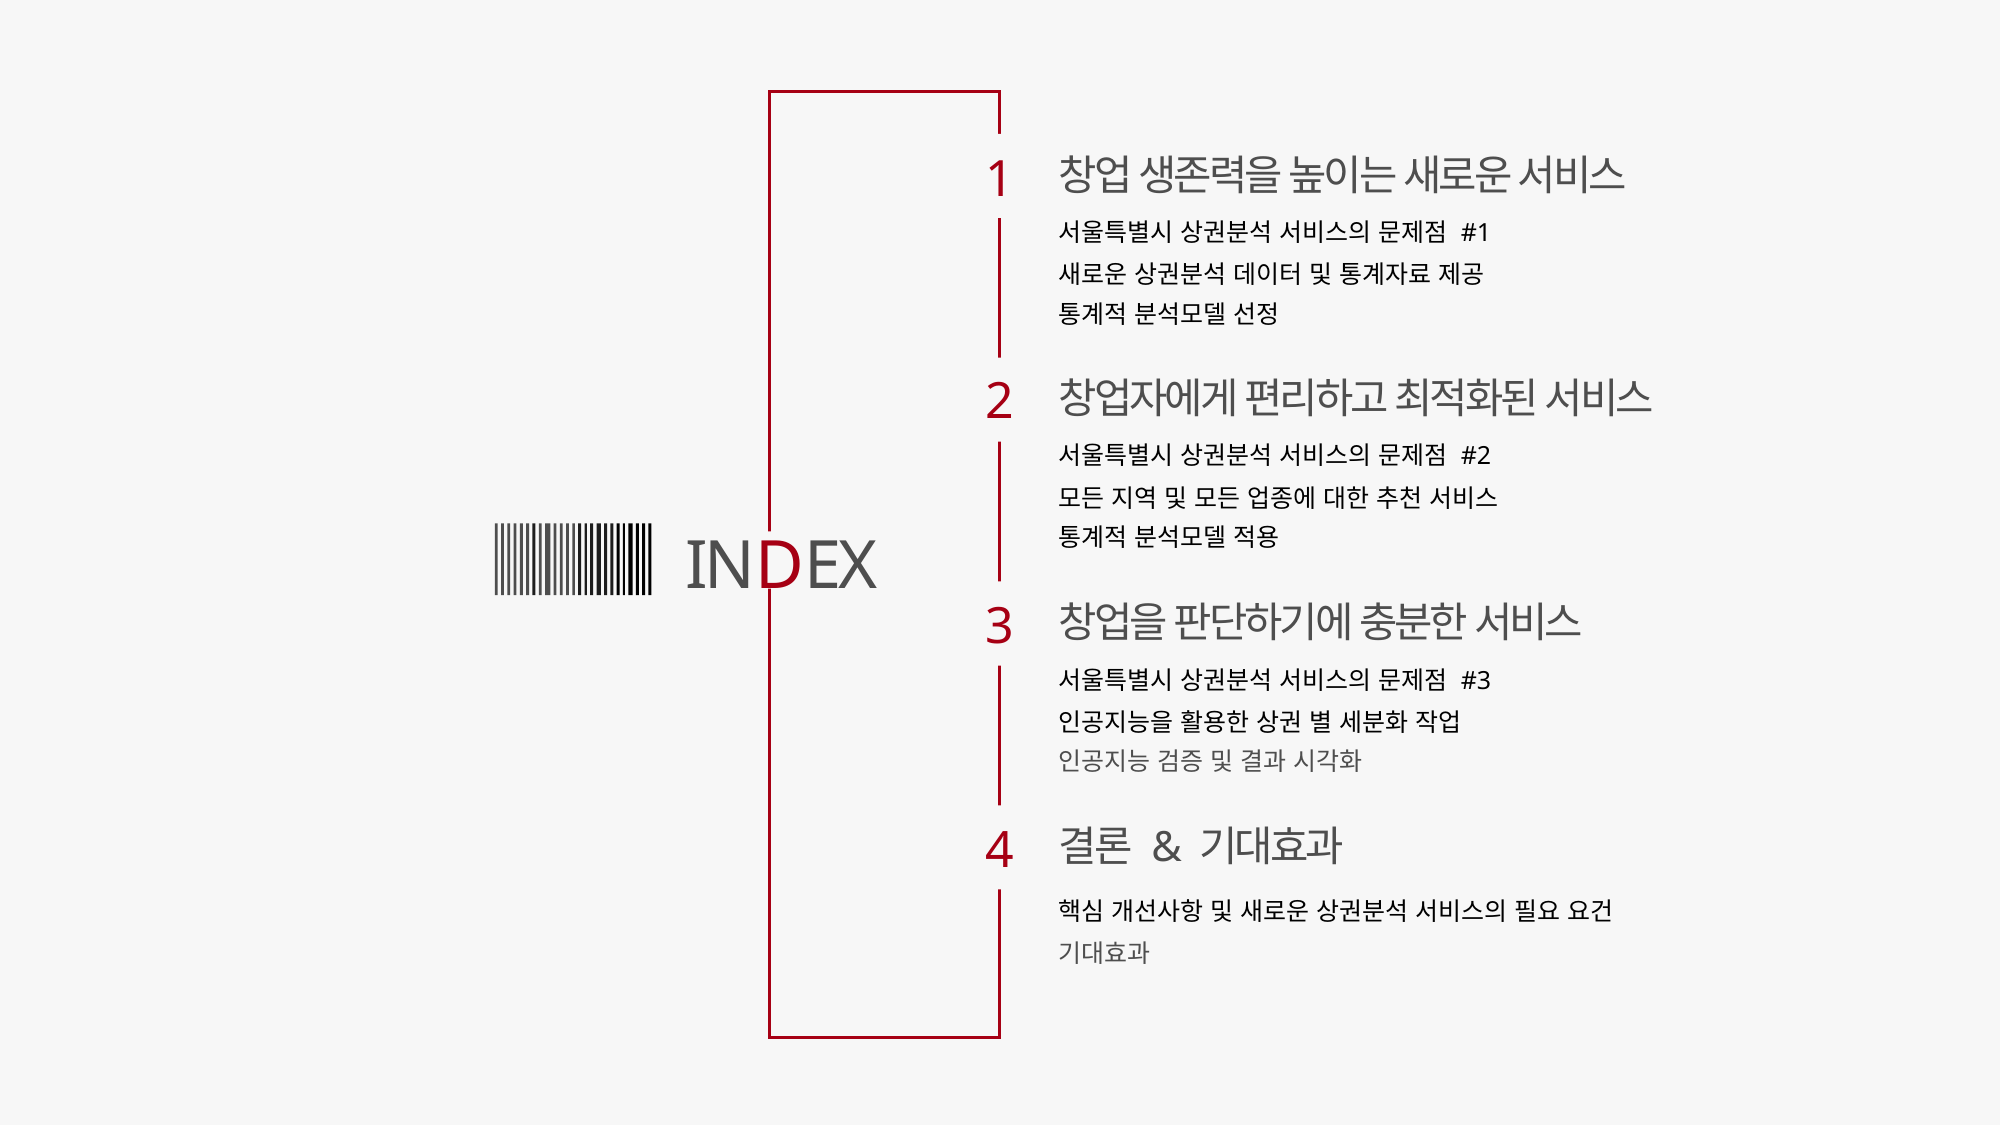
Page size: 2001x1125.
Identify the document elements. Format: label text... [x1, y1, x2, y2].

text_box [494, 523, 652, 596]
text_box 기대효과 [1044, 930, 1930, 976]
text_box 인공지능을 활용한 상권 별 세분화 작업 [1044, 698, 1930, 738]
text_box INDEX [670, 514, 927, 609]
text_box 서울특별시 상권분석 서비스의 문제점 #1 [1044, 209, 1930, 251]
text_box 서울특별시 상권분석 서비스의 문제점 #3 [1044, 656, 1930, 698]
text_box 서울특별시 상권분석 서비스의 문제점 #2 [1044, 432, 1930, 474]
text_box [926, 357, 1883, 442]
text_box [926, 133, 1786, 218]
text_box [769, 609, 1000, 1038]
text_box 핵심 개선사항 및 새로운 상권분석 서비스의 필요 요건 [1044, 888, 1930, 930]
text_box 인공지능 검증 및 결과 시각화 [1044, 738, 1930, 784]
text_box 새로운 상권분석 데이터 및 통계자료 제공 [1044, 251, 1930, 290]
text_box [926, 581, 1822, 666]
text_box 통계적 분석모델 적용 [1044, 513, 1930, 560]
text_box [926, 805, 1366, 890]
text_box 모든 지역 및 모든 업종에 대한 추천 서비스 [1044, 474, 1930, 513]
text_box 통계적 분석모델 선정 [1044, 290, 1930, 337]
text_box [769, 90, 1000, 581]
